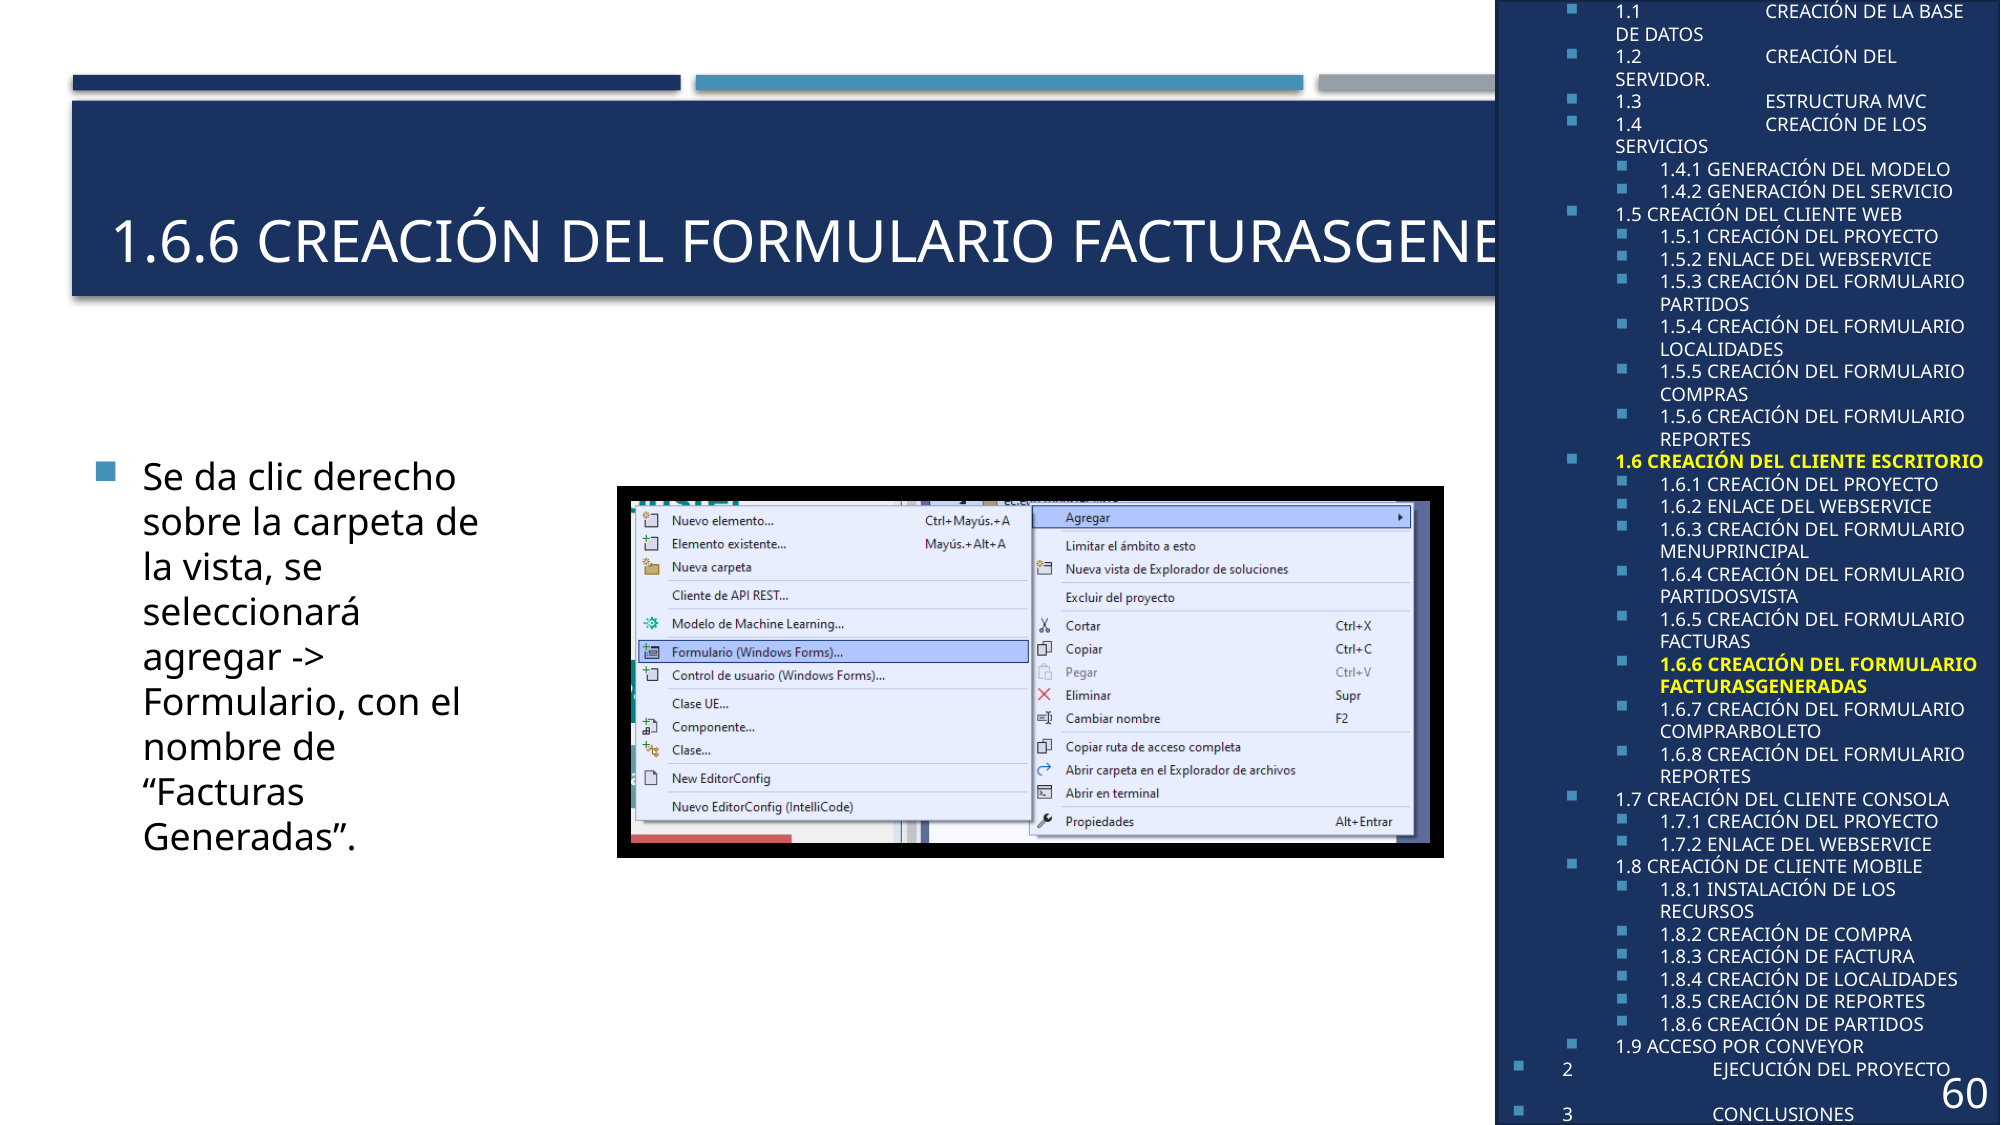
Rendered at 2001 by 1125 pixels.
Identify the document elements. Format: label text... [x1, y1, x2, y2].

picture [630, 499, 1431, 844]
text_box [1496, 0, 2000, 1125]
list Se da clic derecho sobre la carpeta de la vista, se seleccionará agregar -> Formulario, con el nombre de “Facturas Generadas”. [77, 301, 503, 1010]
title 1.6.6 CREACIÓN DEL FORMULARIO FACTURASGENERADAS [95, 115, 1490, 282]
